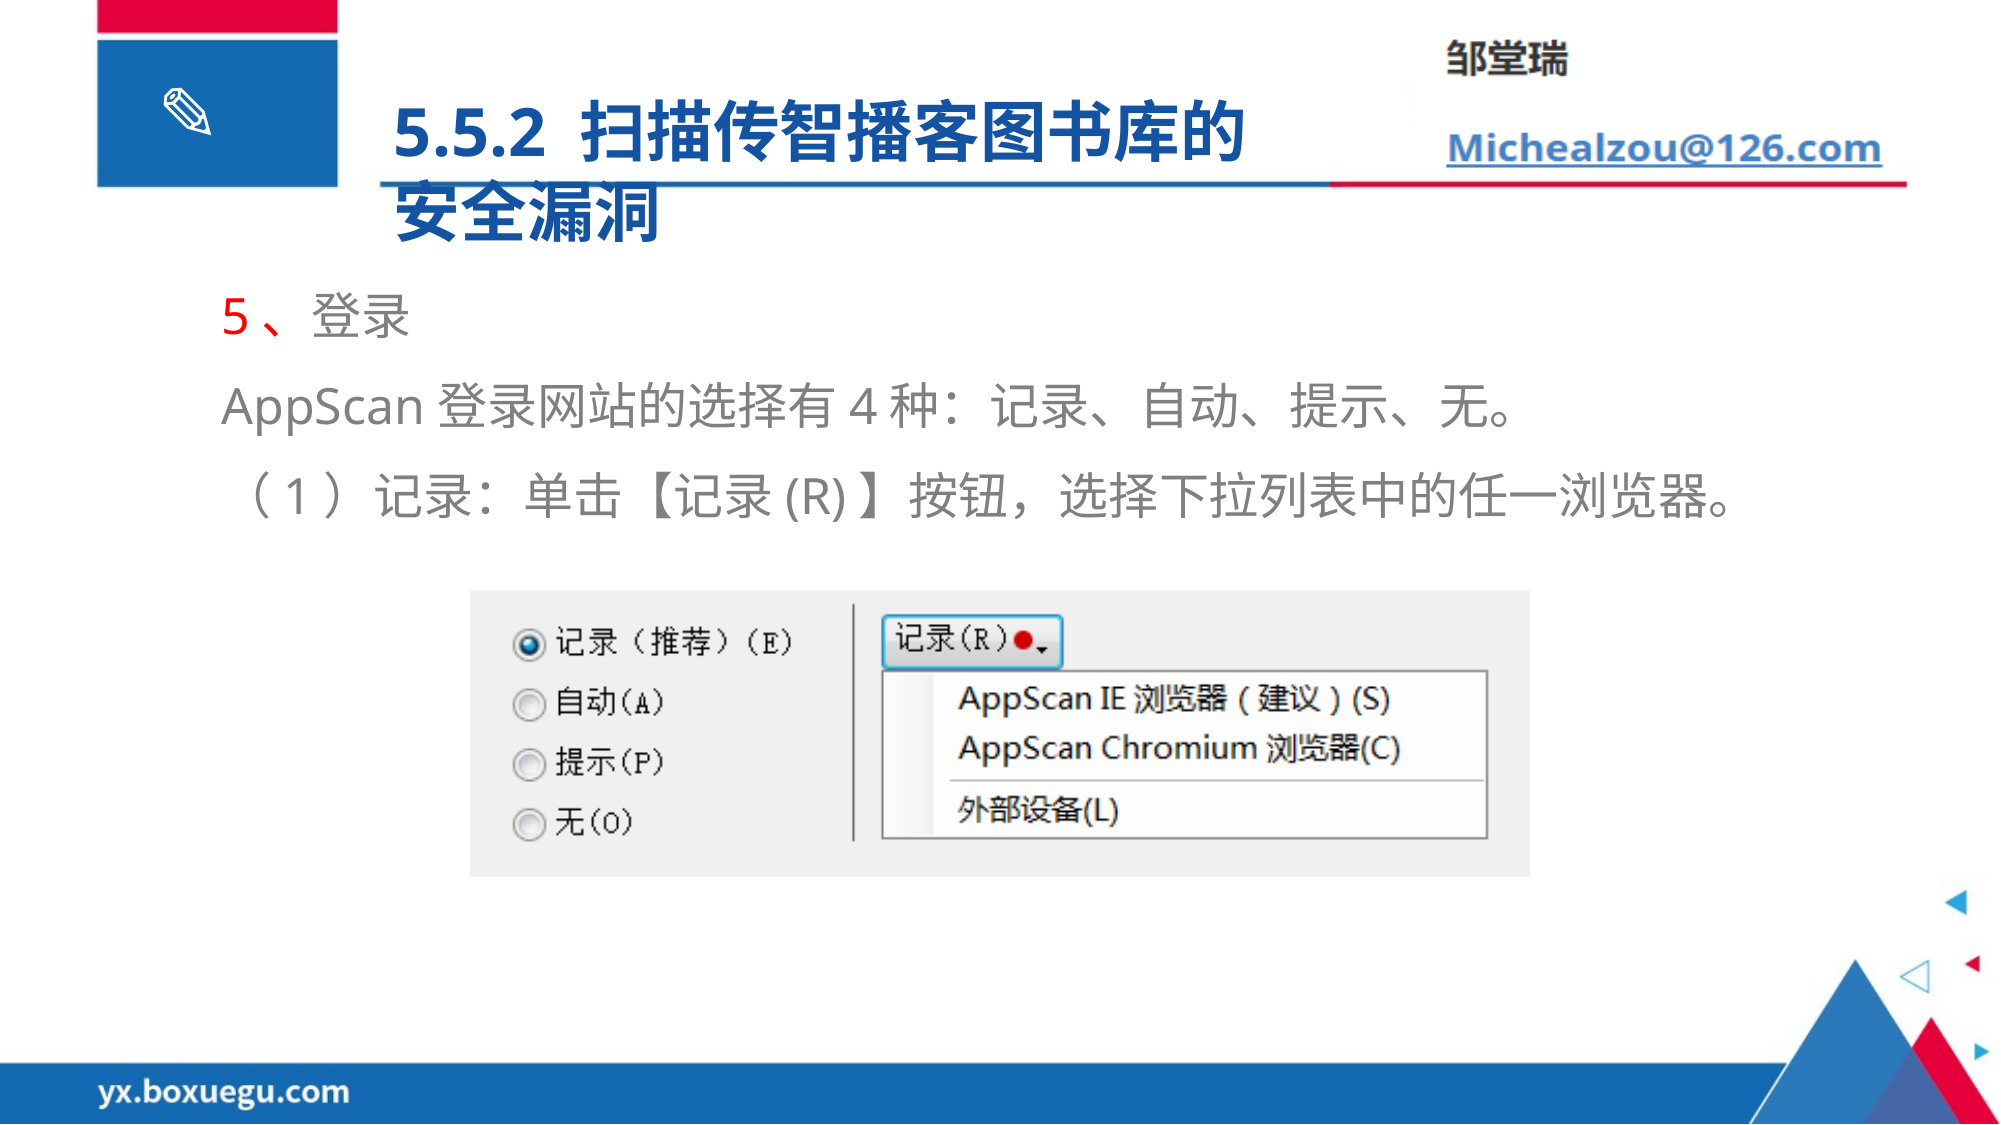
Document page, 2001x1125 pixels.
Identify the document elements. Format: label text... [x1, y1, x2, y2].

text_box 5、登录 AppScan登录网站的选择有4种：记录、自动、提示、无。 （1）记录：单击【记录(R)】按钮，选择下拉列表中的任一浏览器。 [206, 246, 1902, 652]
text_box 5.5.2 扫描传智播客图书库的 安全漏洞 [379, 82, 1549, 246]
picture [0, 0, 2000, 1124]
